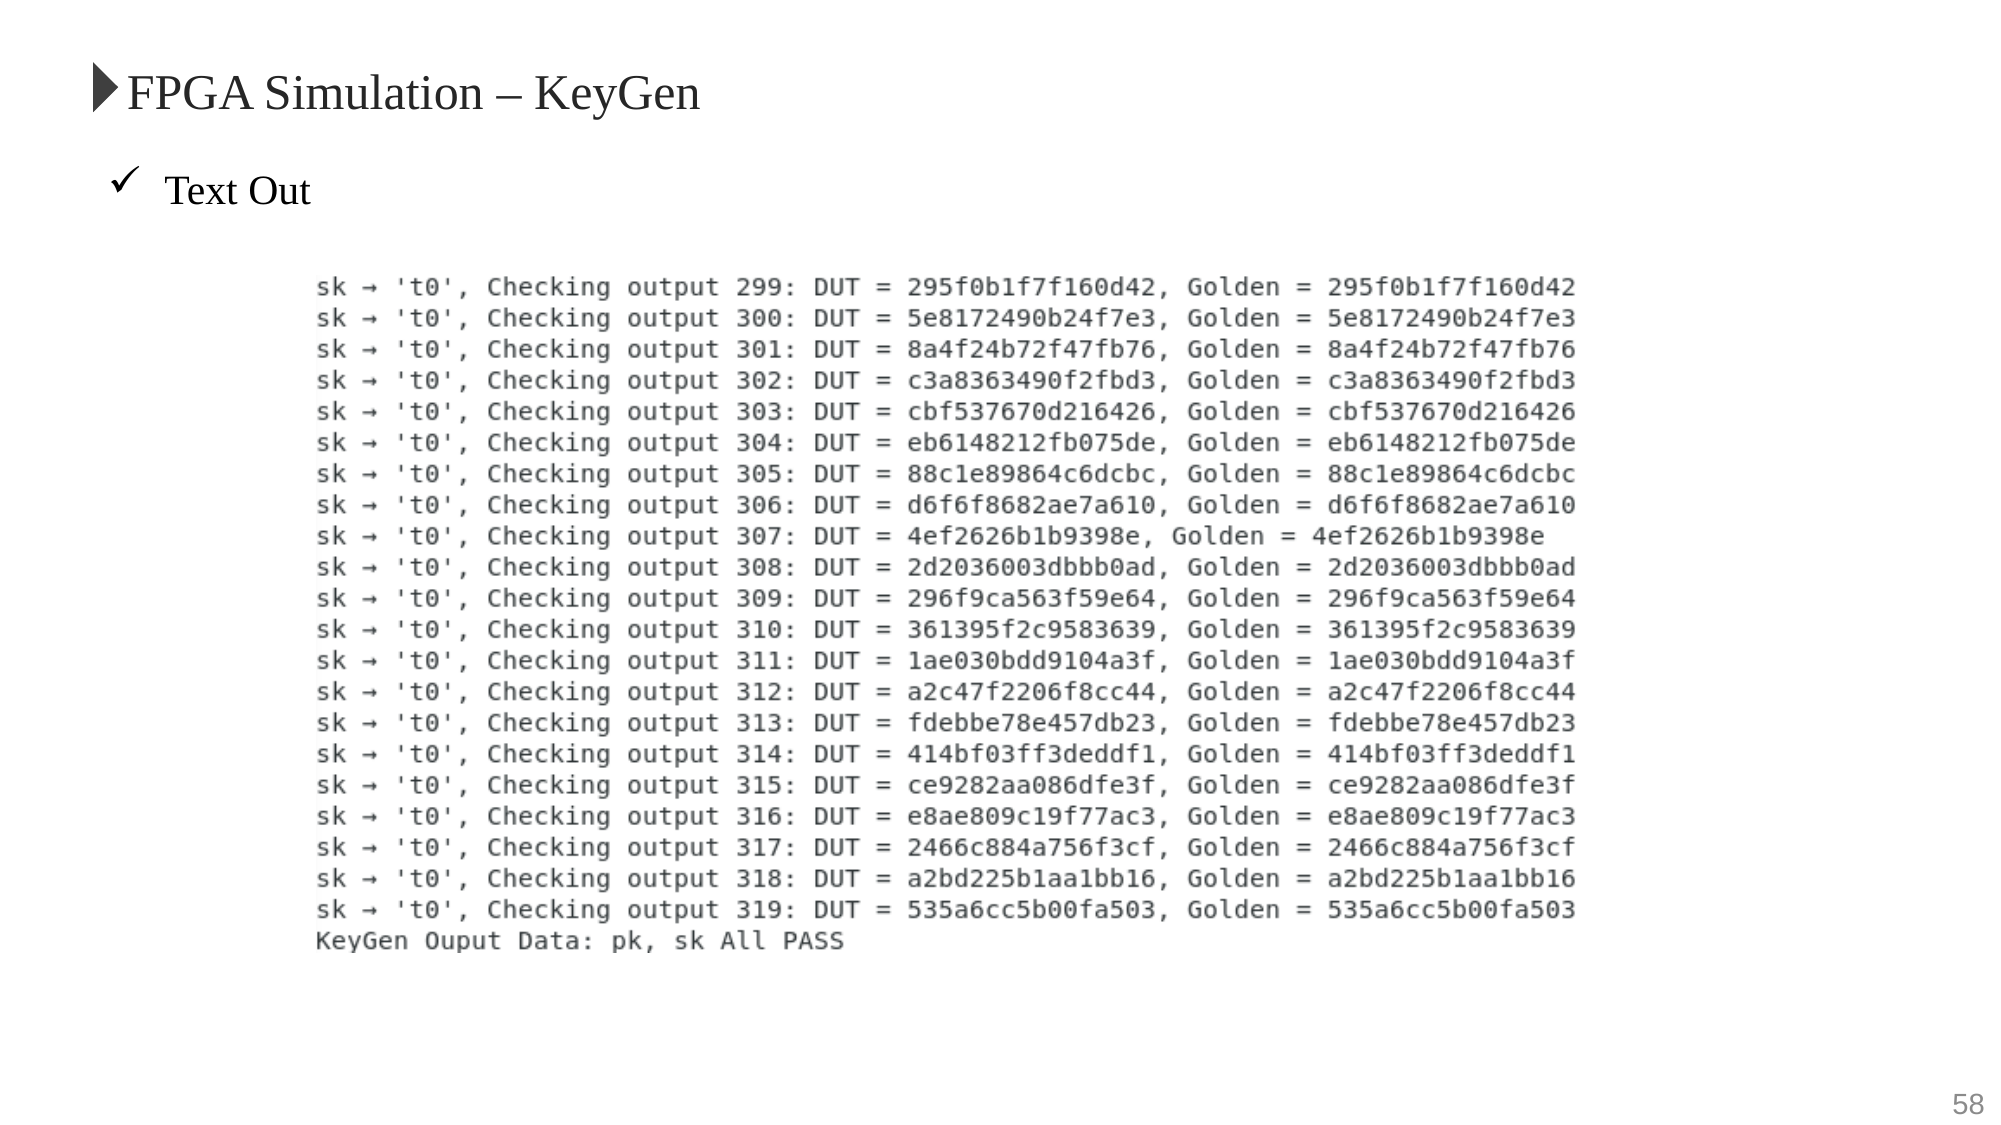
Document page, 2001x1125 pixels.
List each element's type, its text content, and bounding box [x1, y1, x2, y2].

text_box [93, 52, 719, 129]
slide_number 58 [1550, 1072, 2000, 1125]
picture [316, 275, 1684, 953]
text_box Text Out [93, 130, 1117, 221]
